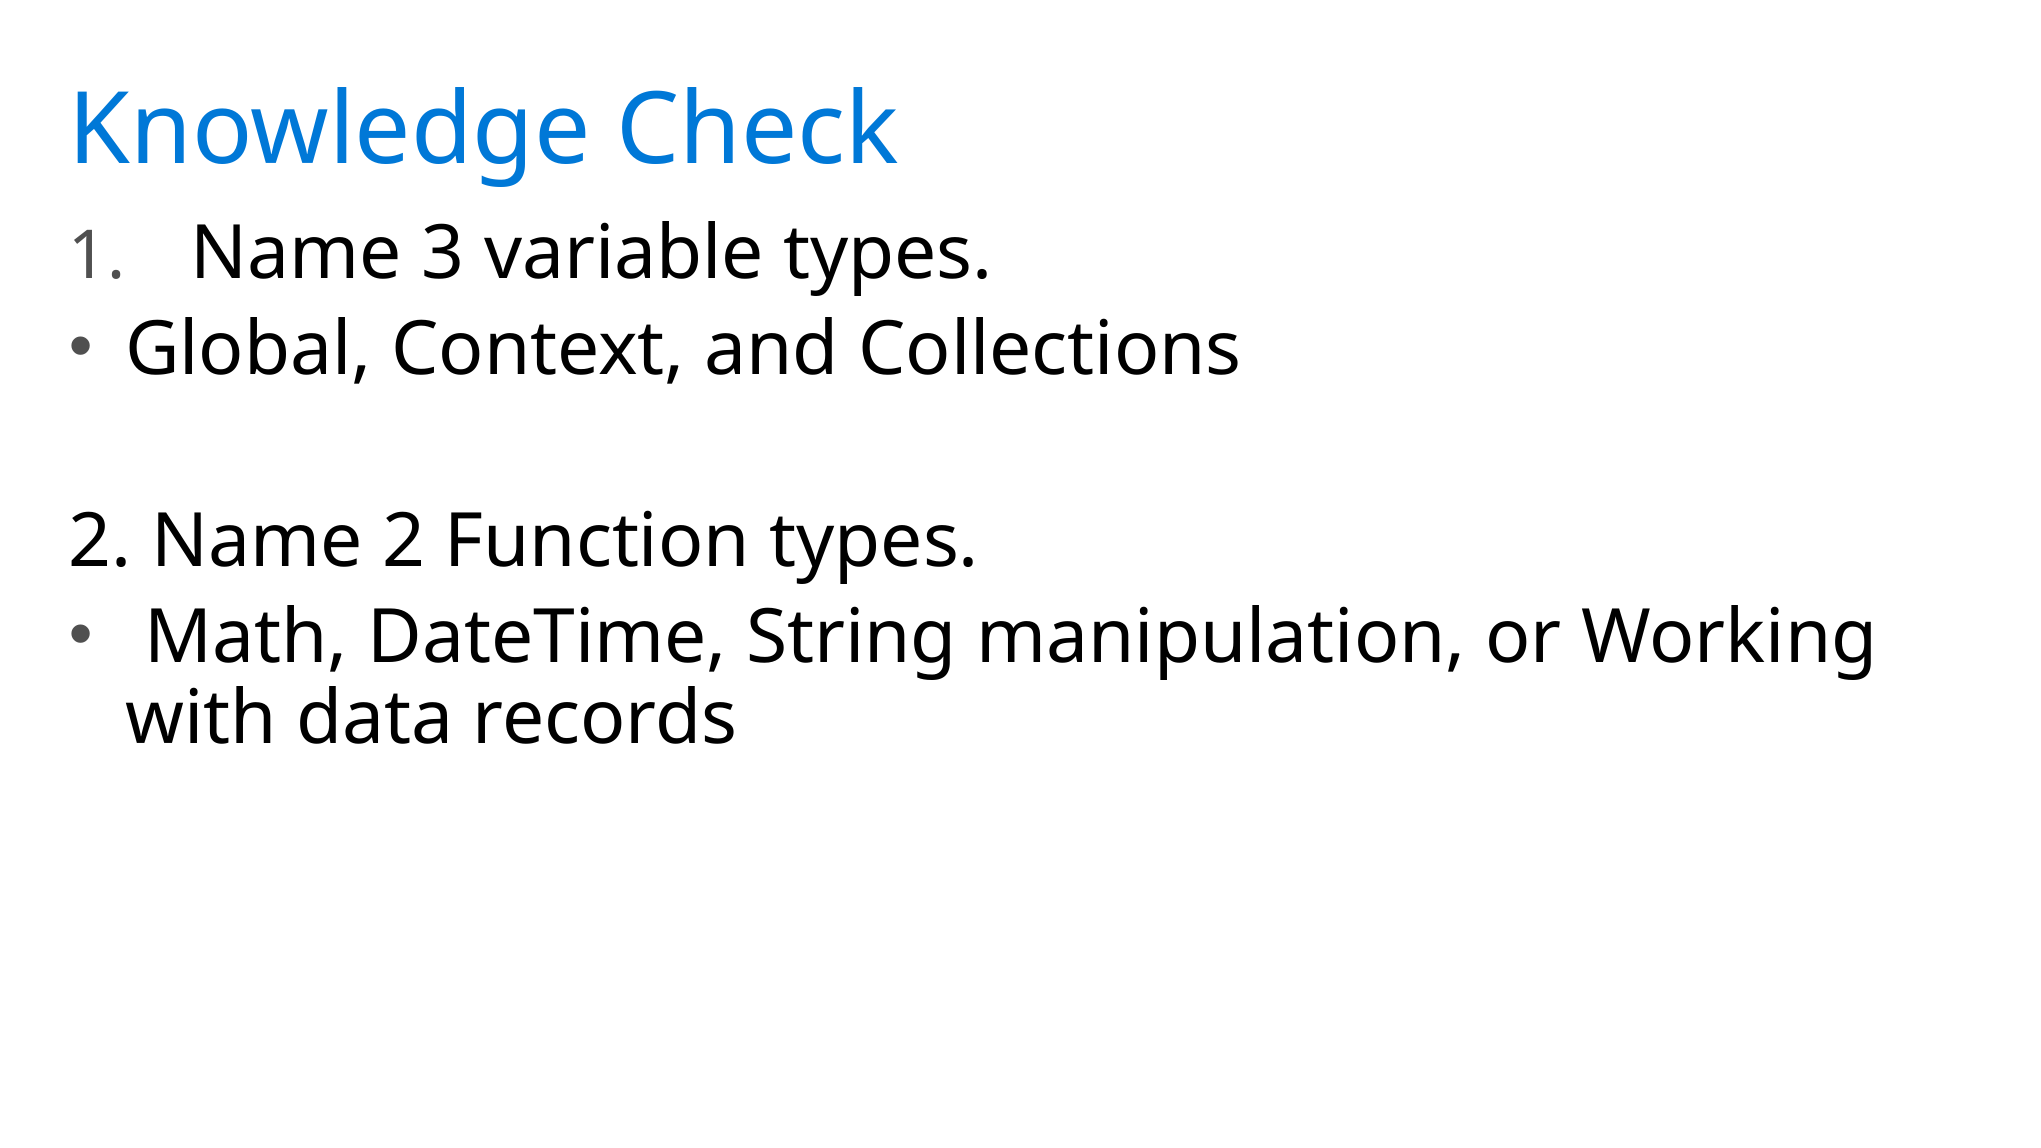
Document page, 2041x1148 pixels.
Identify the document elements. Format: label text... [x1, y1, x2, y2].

list Name 3 variable types. Global, Context, and Collections 2. Name 2 Function types. Math, DateTime, String manipulation, or Working with data records [45, 198, 1970, 880]
